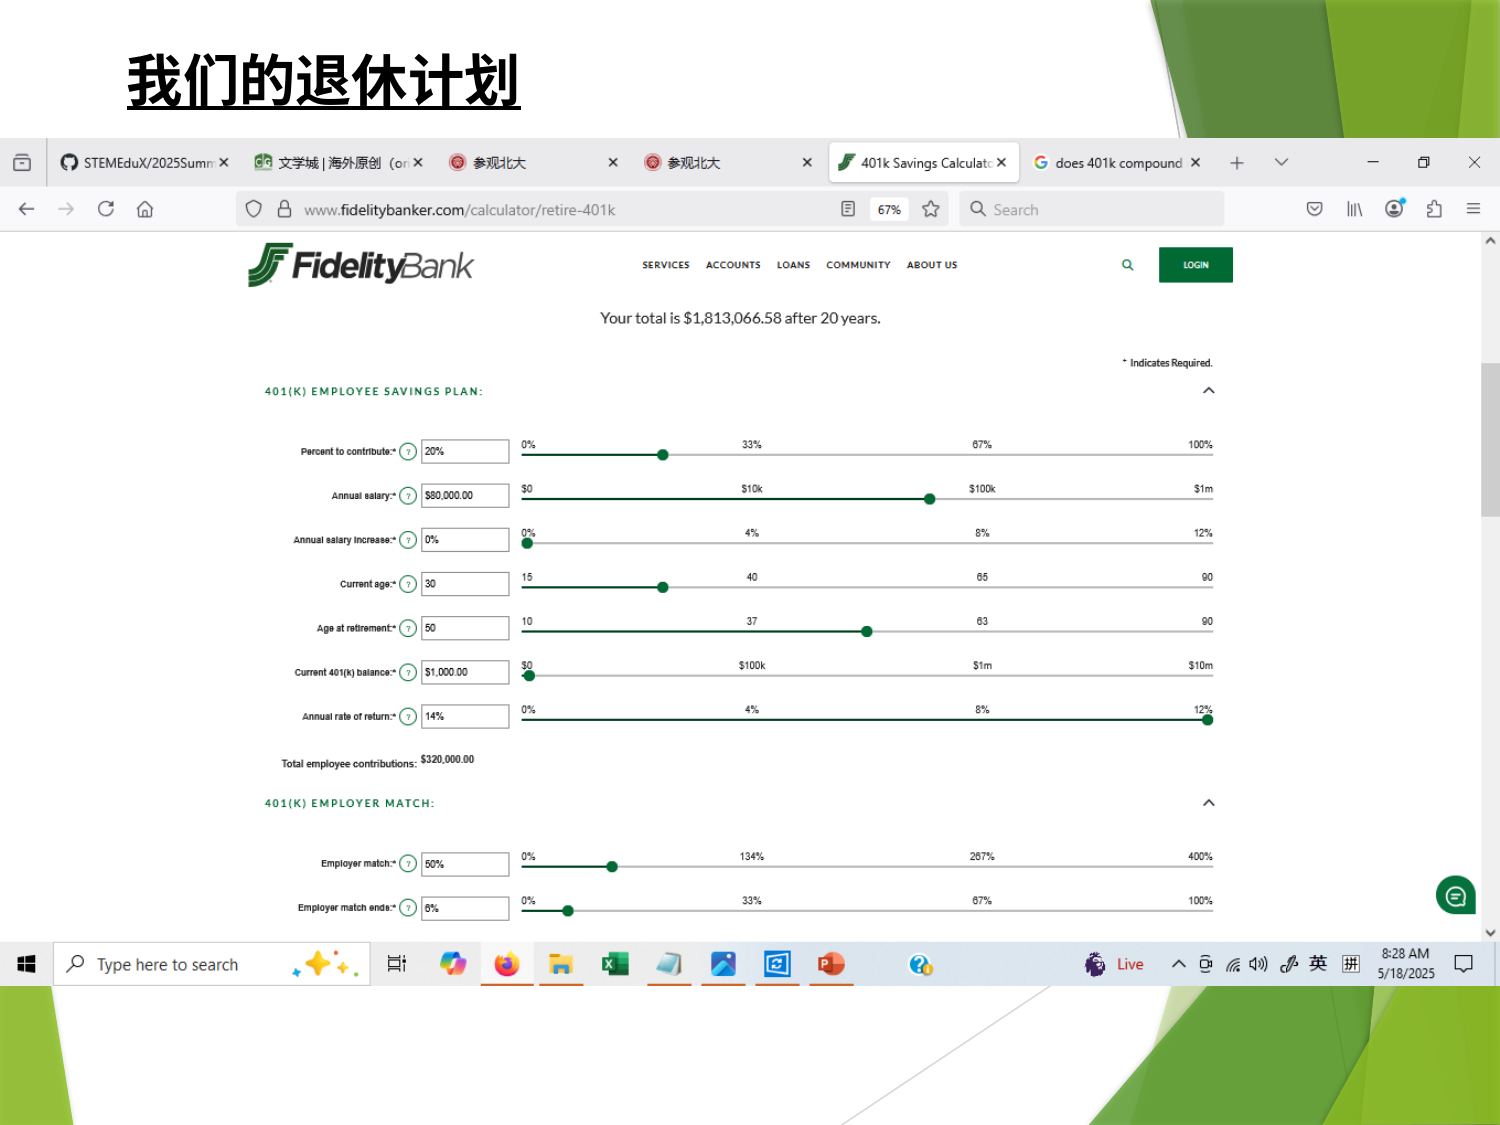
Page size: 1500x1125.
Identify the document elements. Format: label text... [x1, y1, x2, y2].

text_box 我们的退休计划 [112, 37, 1286, 121]
picture [0, 138, 1500, 987]
